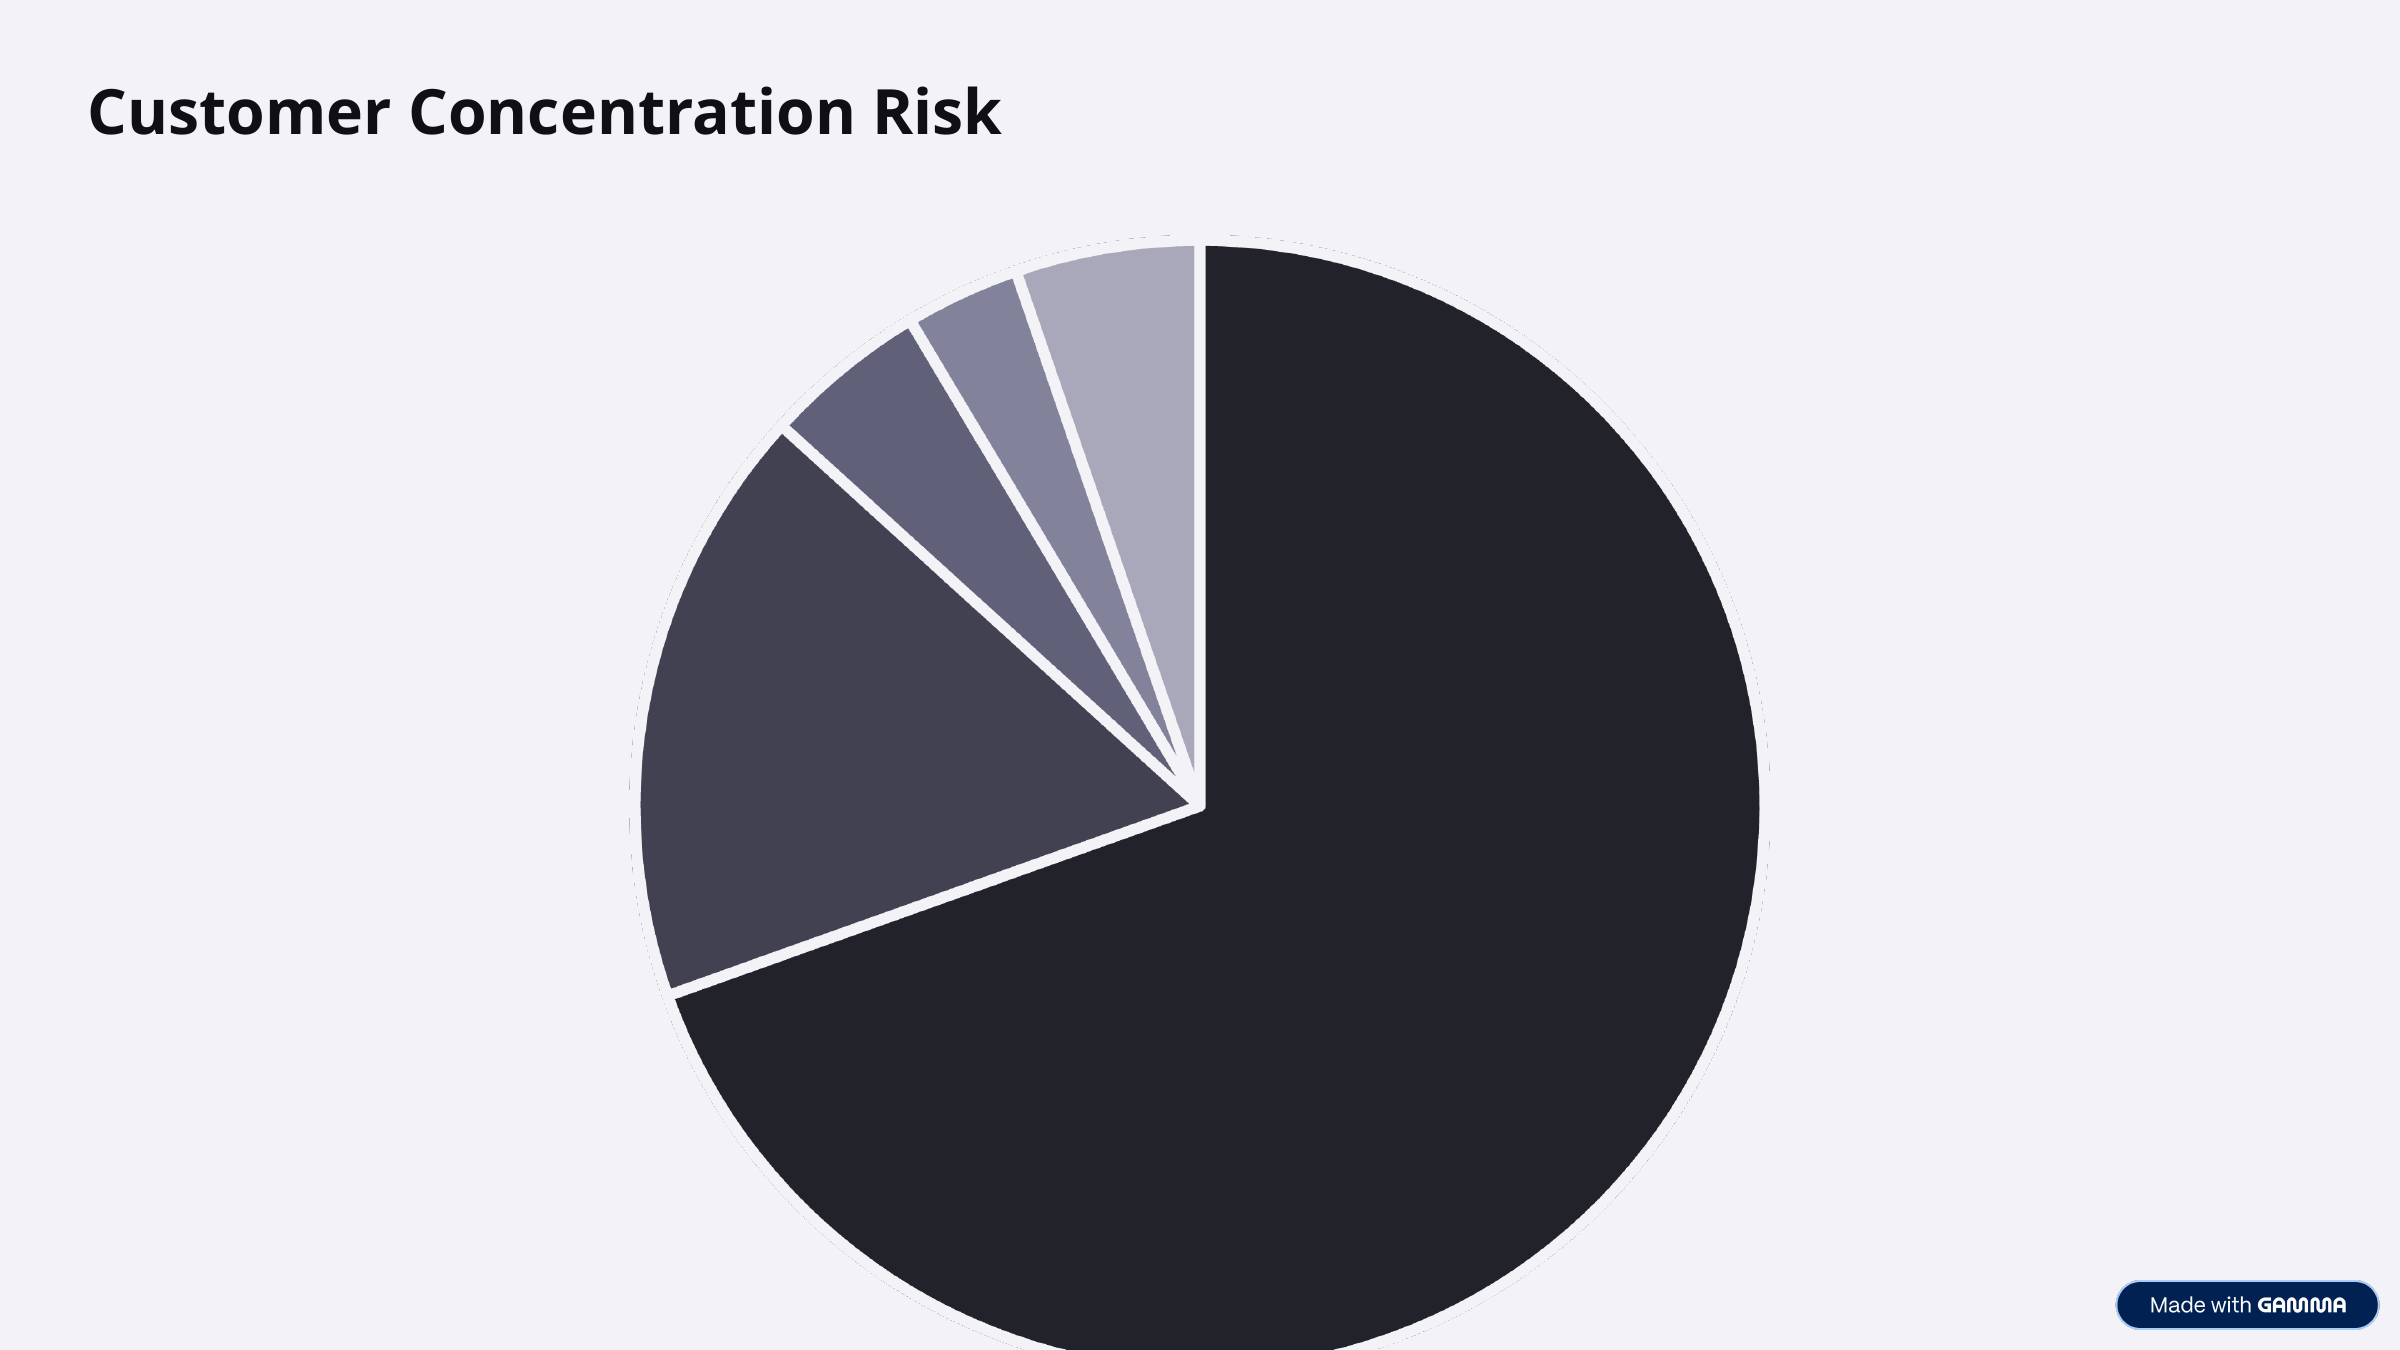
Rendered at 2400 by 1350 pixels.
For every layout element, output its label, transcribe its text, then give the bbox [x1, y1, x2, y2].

picture [87, 197, 2389, 1350]
text_box Customer Concentration Risk [87, 69, 951, 148]
